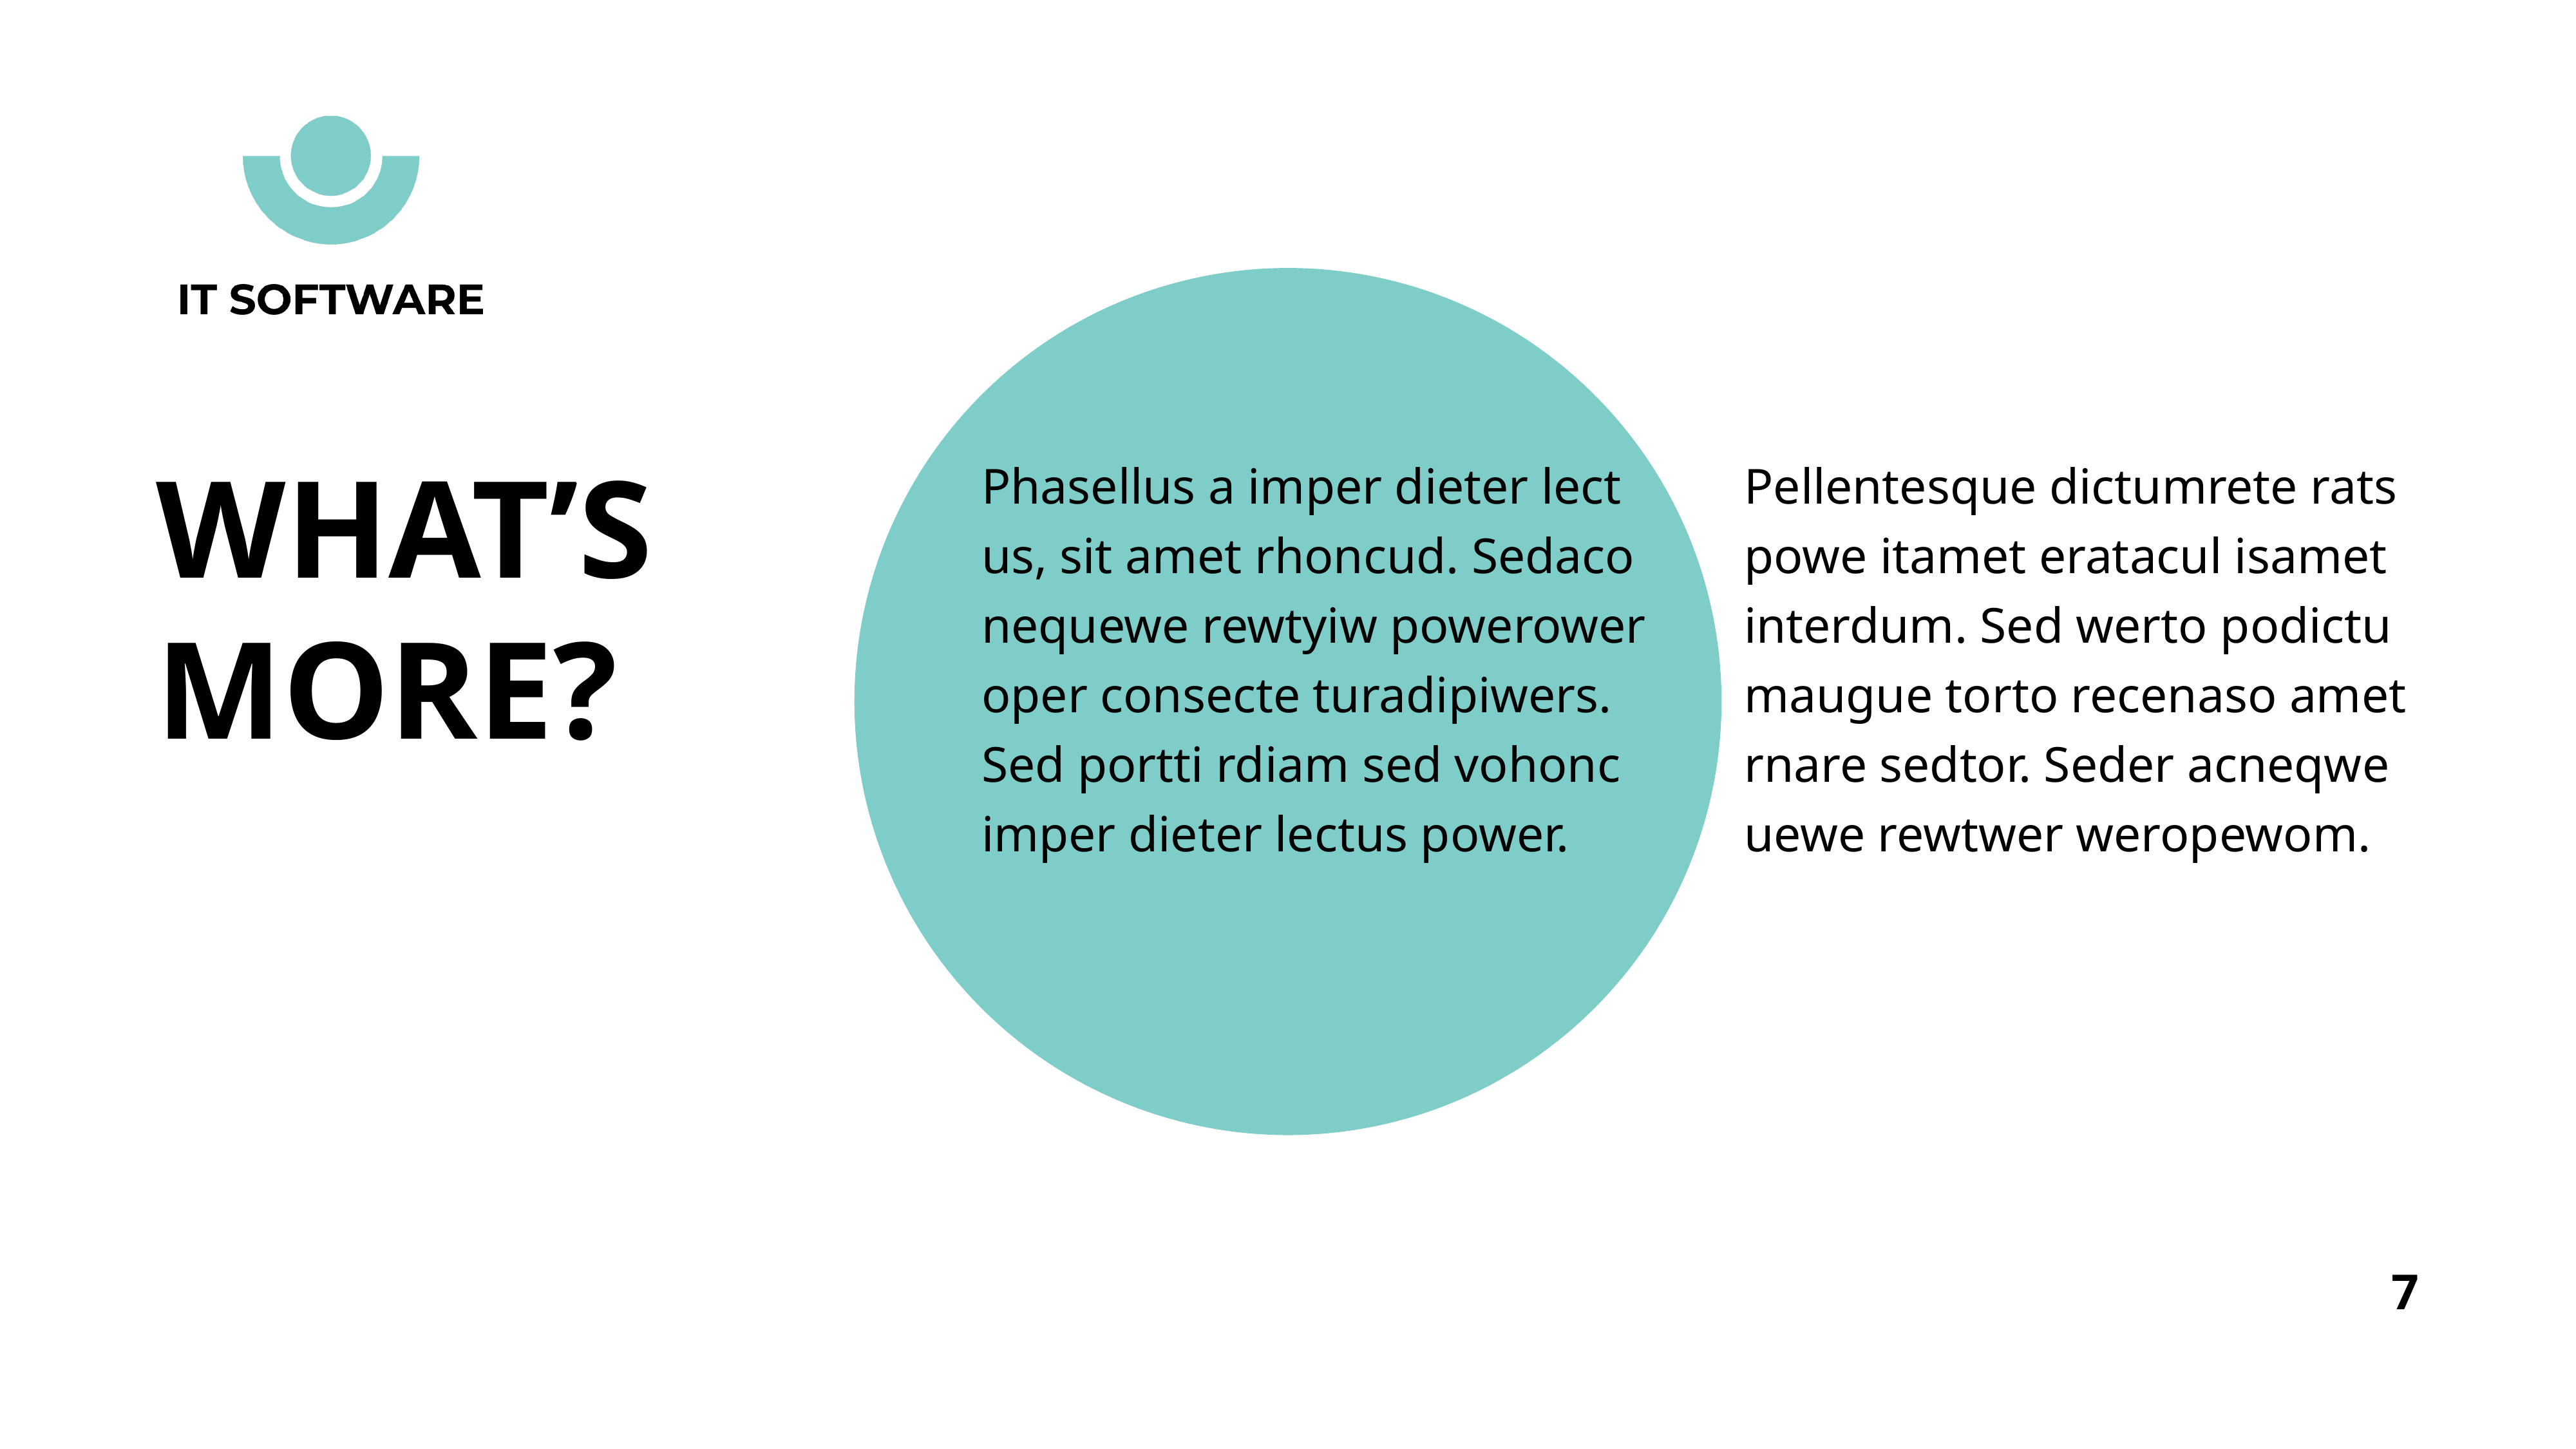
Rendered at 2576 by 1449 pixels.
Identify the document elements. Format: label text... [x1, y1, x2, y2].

picture [176, 116, 485, 325]
list Phasellus a imper dieter lect us, sit amet rhoncud. Sedaco nequewe rewtyiw powerower oper consecte turadipiwers. Sed portti rdiam sed vohonc imper dieter lectus power. Pellentesque dictumrete rats powe itamet eratacul isamet interdum. Sed werto podictu maugue torto recenaso amet rnare sedtor. Seder acneqwe uewe rewtwer weropewom. [972, 439, 2429, 866]
text_box [860, 267, 1690, 1136]
slide_number 7 [2340, 1256, 2429, 1333]
list What’s More? [147, 439, 918, 775]
